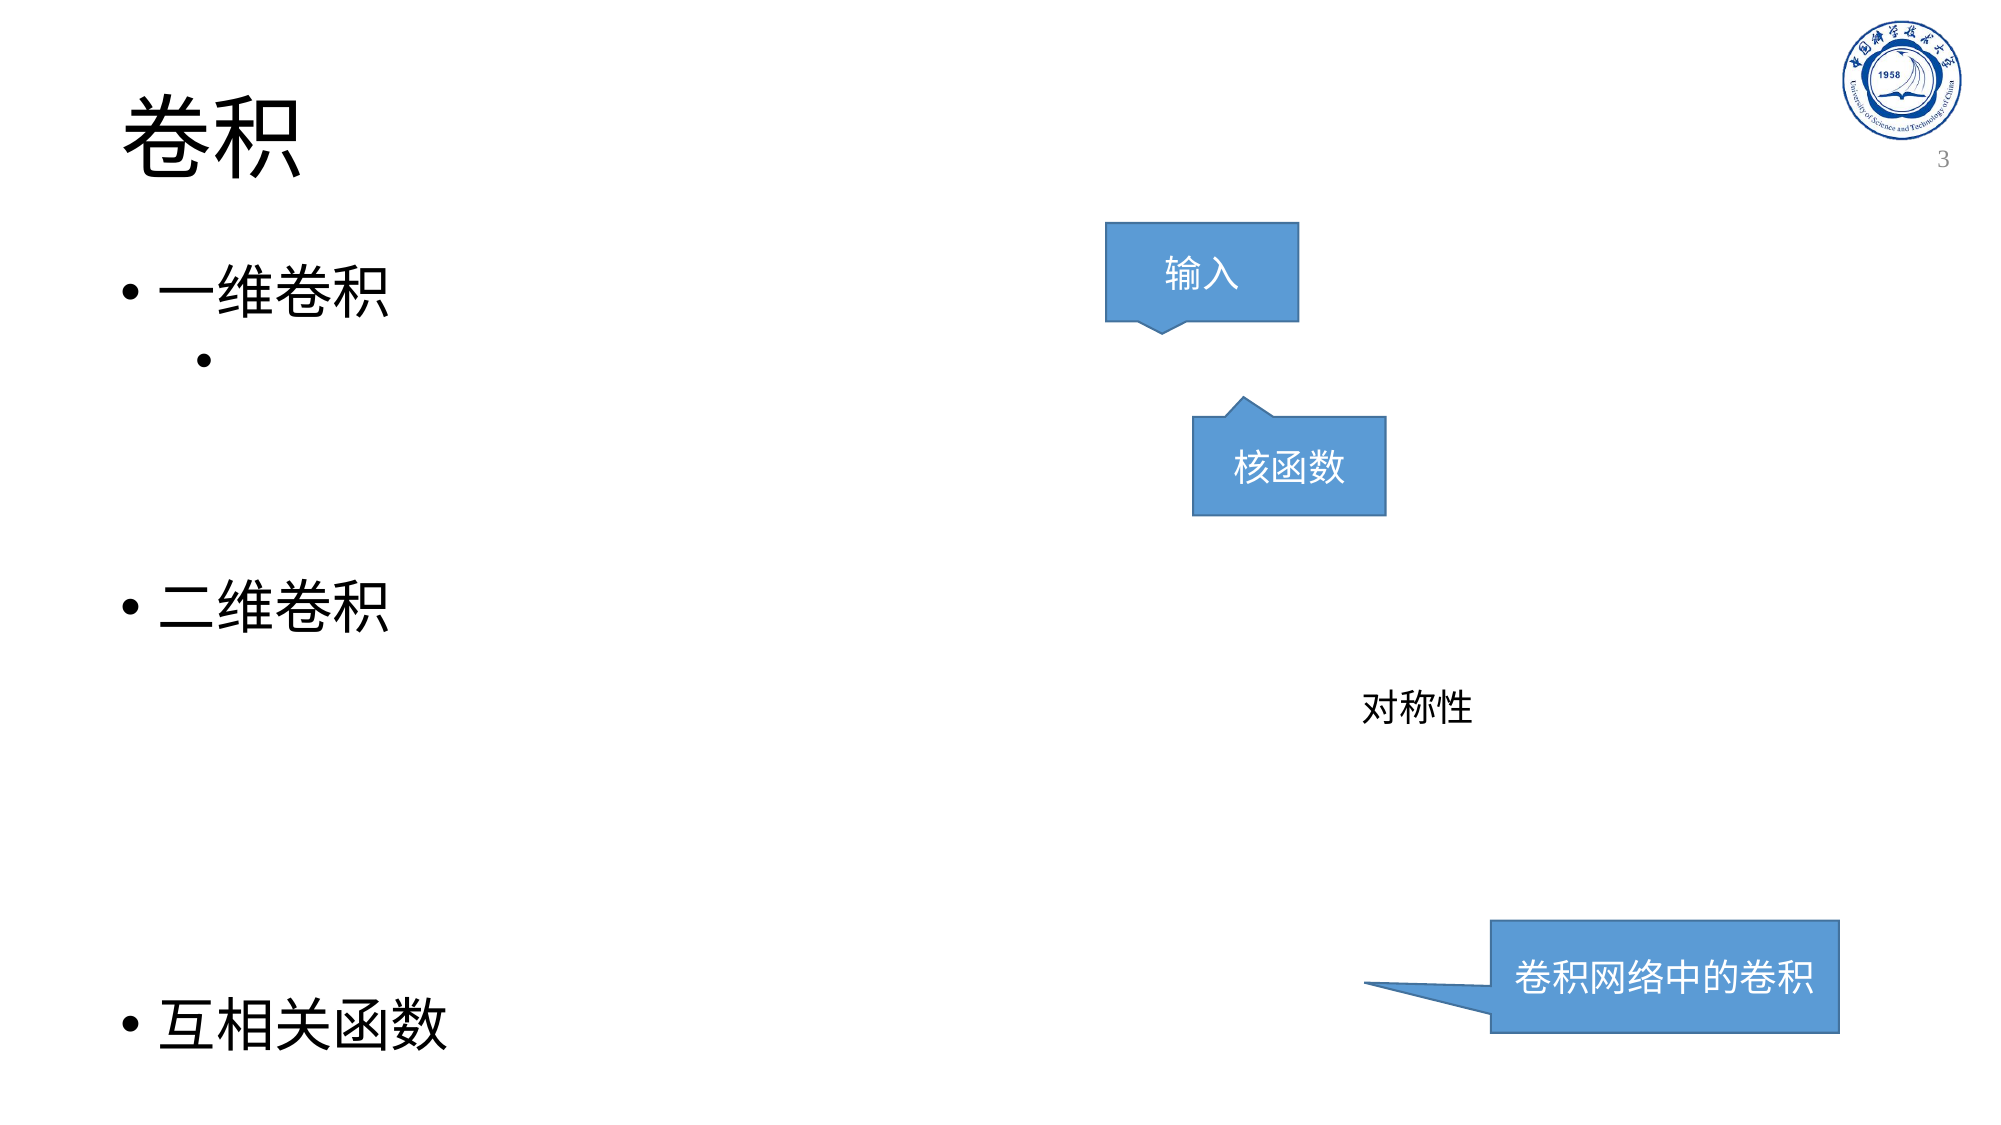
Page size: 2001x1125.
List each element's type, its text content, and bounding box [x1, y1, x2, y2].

slide_number 3 [1514, 127, 1965, 188]
text_box 核函数 [1192, 395, 1387, 517]
text_box 卷积网络中的卷积 [1363, 919, 1840, 1034]
picture [1839, 17, 1965, 127]
title 卷积 [105, 59, 1900, 223]
text_box 对称性 [1347, 676, 1683, 737]
text_box 输入 [1105, 221, 1300, 335]
